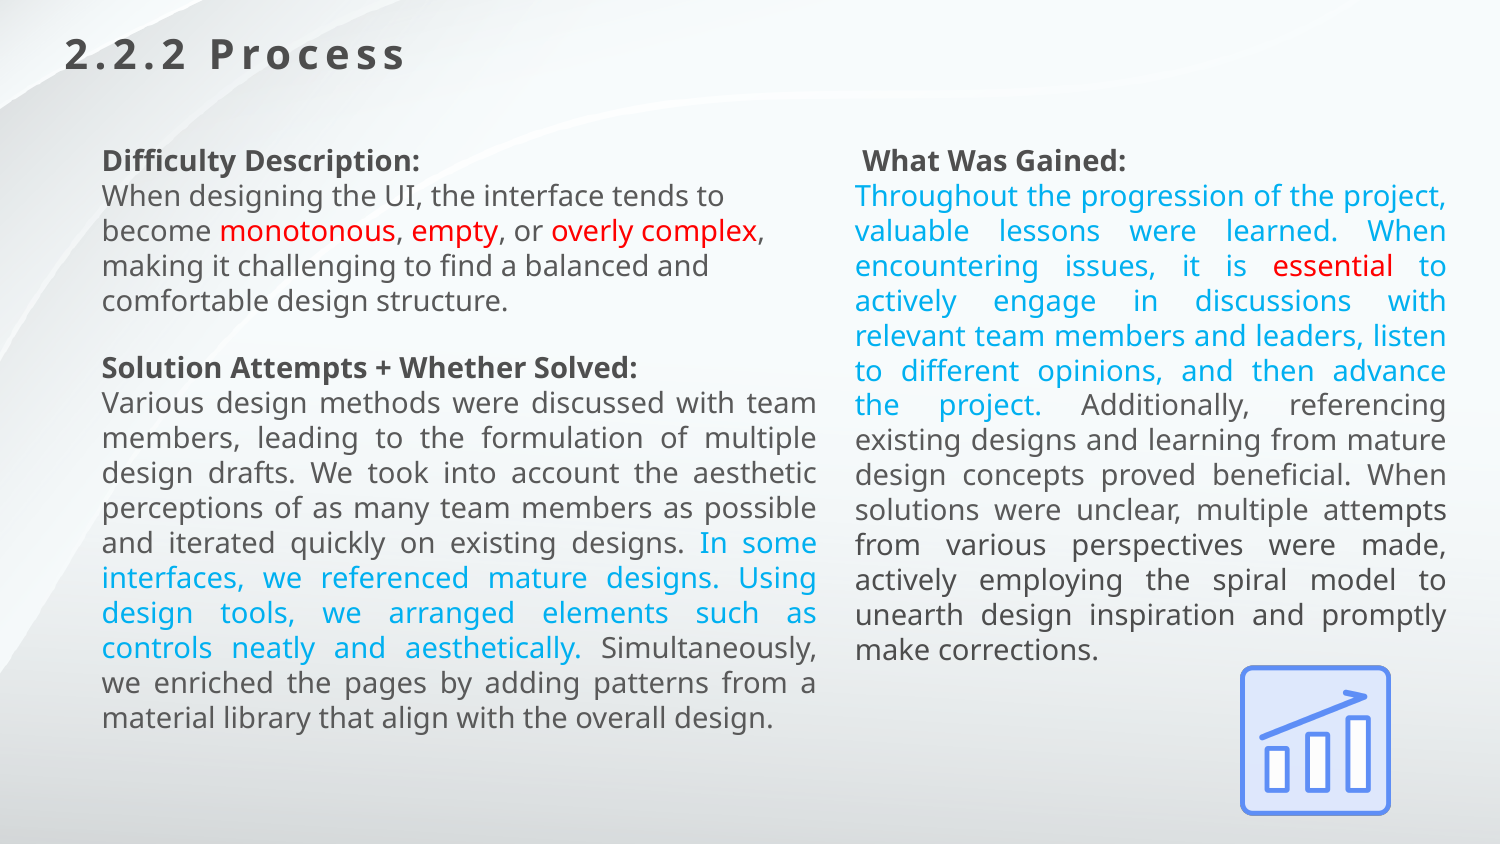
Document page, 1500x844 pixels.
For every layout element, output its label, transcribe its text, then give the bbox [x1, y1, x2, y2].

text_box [49, 20, 1055, 619]
text_box What Was Gained: Throughout the progression of the project, valuable lessons were learned. When encountering issues, it is essential to actively engage in discussions with relevant team members and leaders, listen to different opinions, and then advance the project. Additionally, referencing existing designs and learning from mature design concepts proved beneficial. When solutions were unclear, multiple attempts from various perspectives were made, actively employing the spiral model to unearth design inspiration and promptly make corrections. [1055, 134, 1462, 260]
picture [0, 0, 1500, 844]
